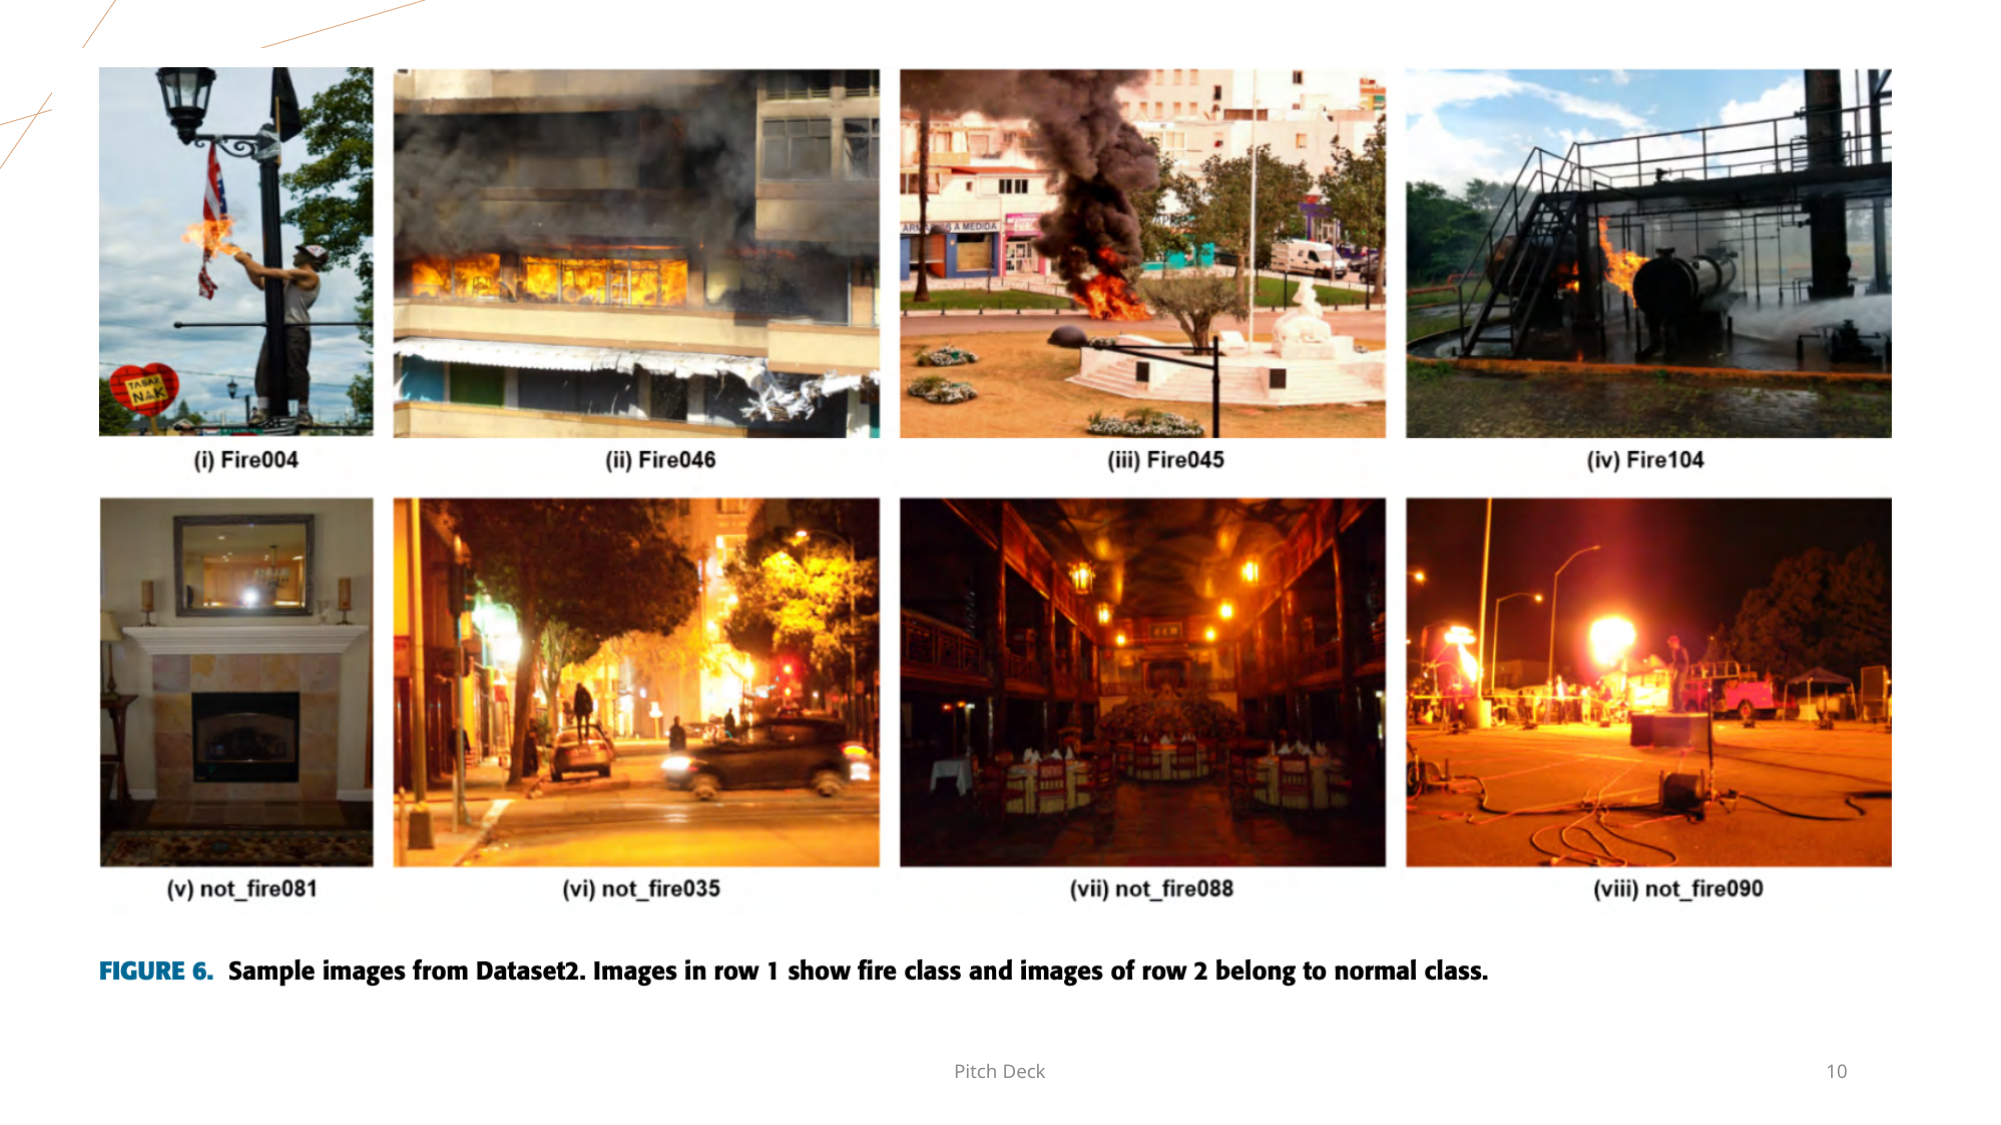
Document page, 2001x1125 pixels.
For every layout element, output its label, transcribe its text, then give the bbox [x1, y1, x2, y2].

picture [52, 48, 1976, 1020]
slide_number 10 [1412, 1042, 1863, 1103]
footer Pitch Deck [662, 1042, 1338, 1103]
